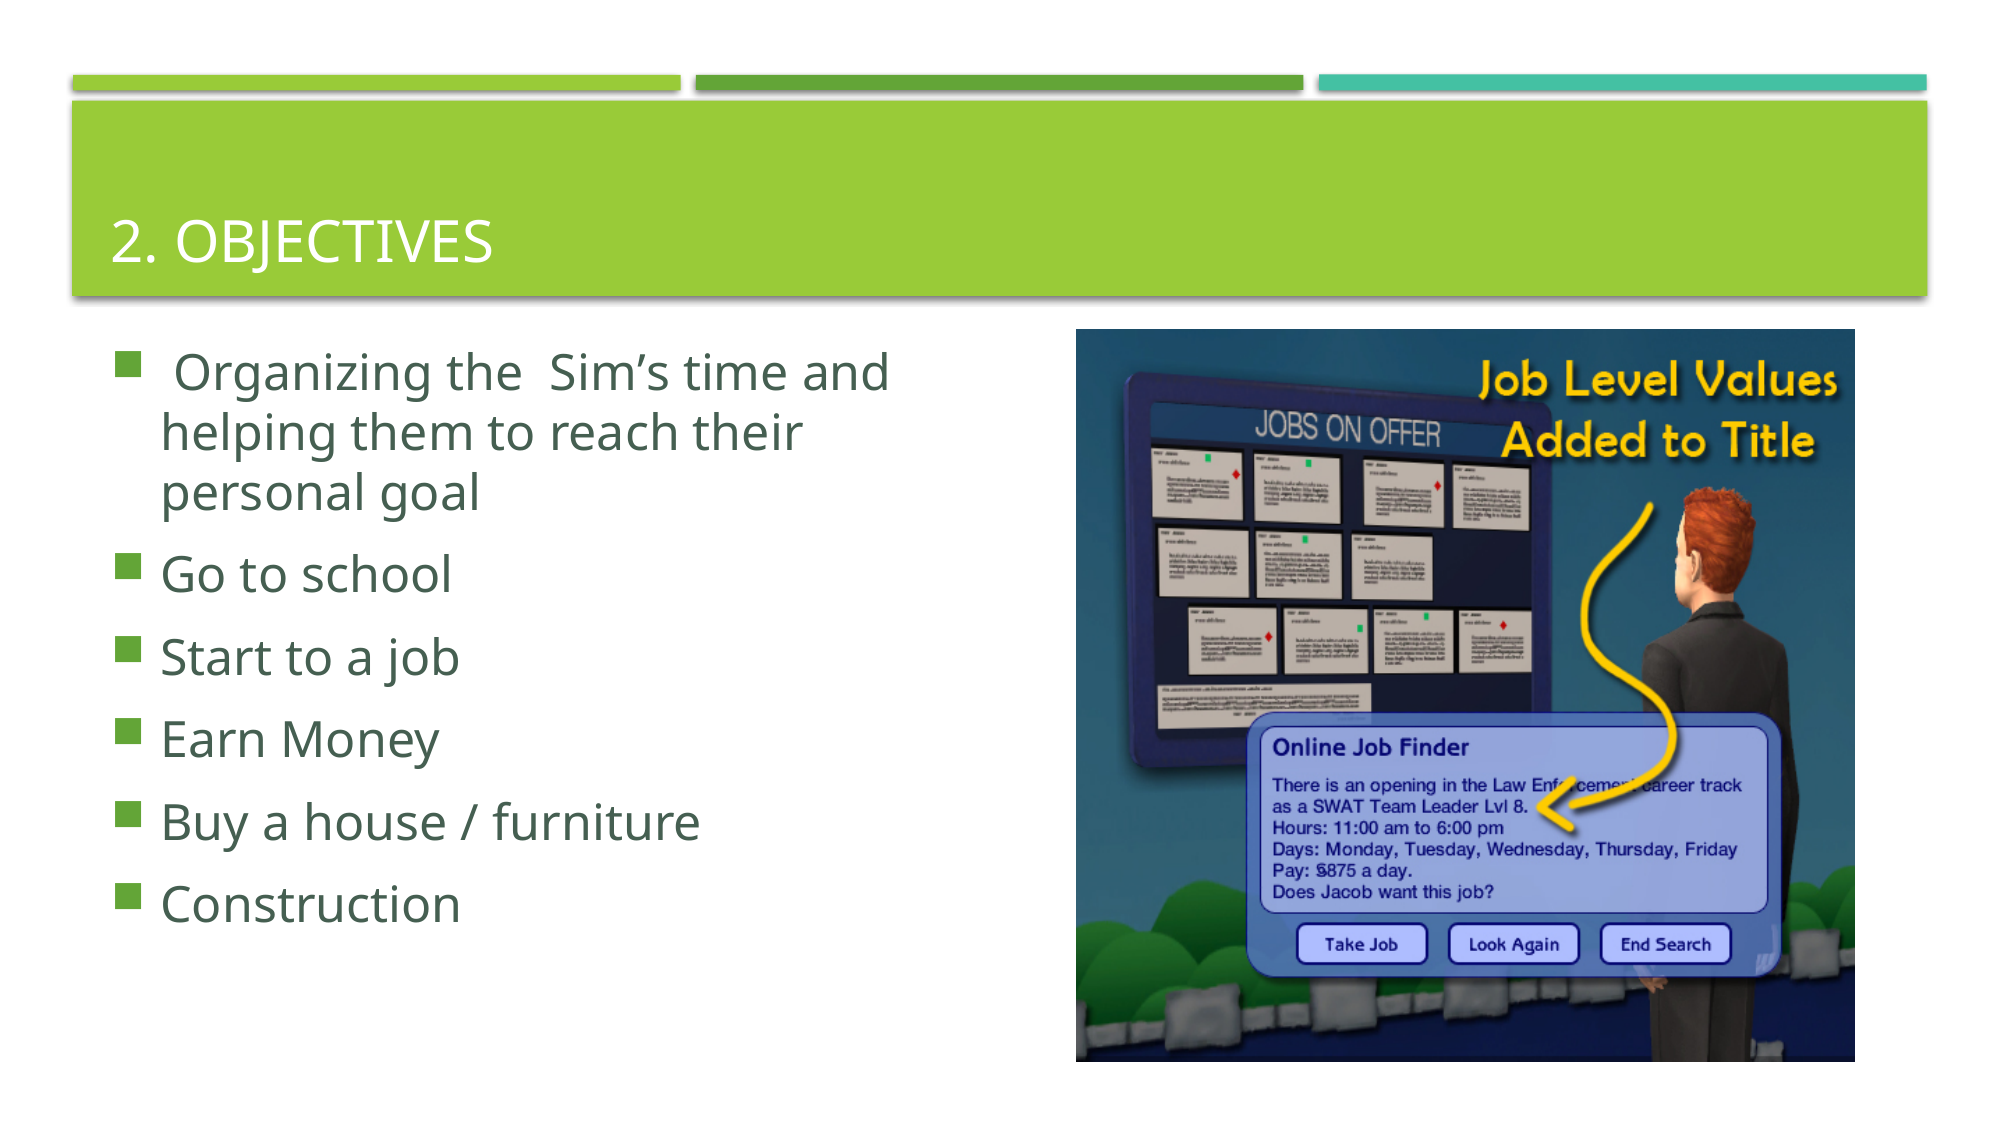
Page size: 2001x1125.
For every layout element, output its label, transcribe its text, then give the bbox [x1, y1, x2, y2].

list Organizing the Sim’s time and helping them to reach their personal goal Go to school Start to a job Earn Money Buy a house / furniture Construction [95, 187, 1000, 1086]
title 2. Objectıves [95, 115, 1905, 282]
picture [1076, 329, 1856, 1062]
